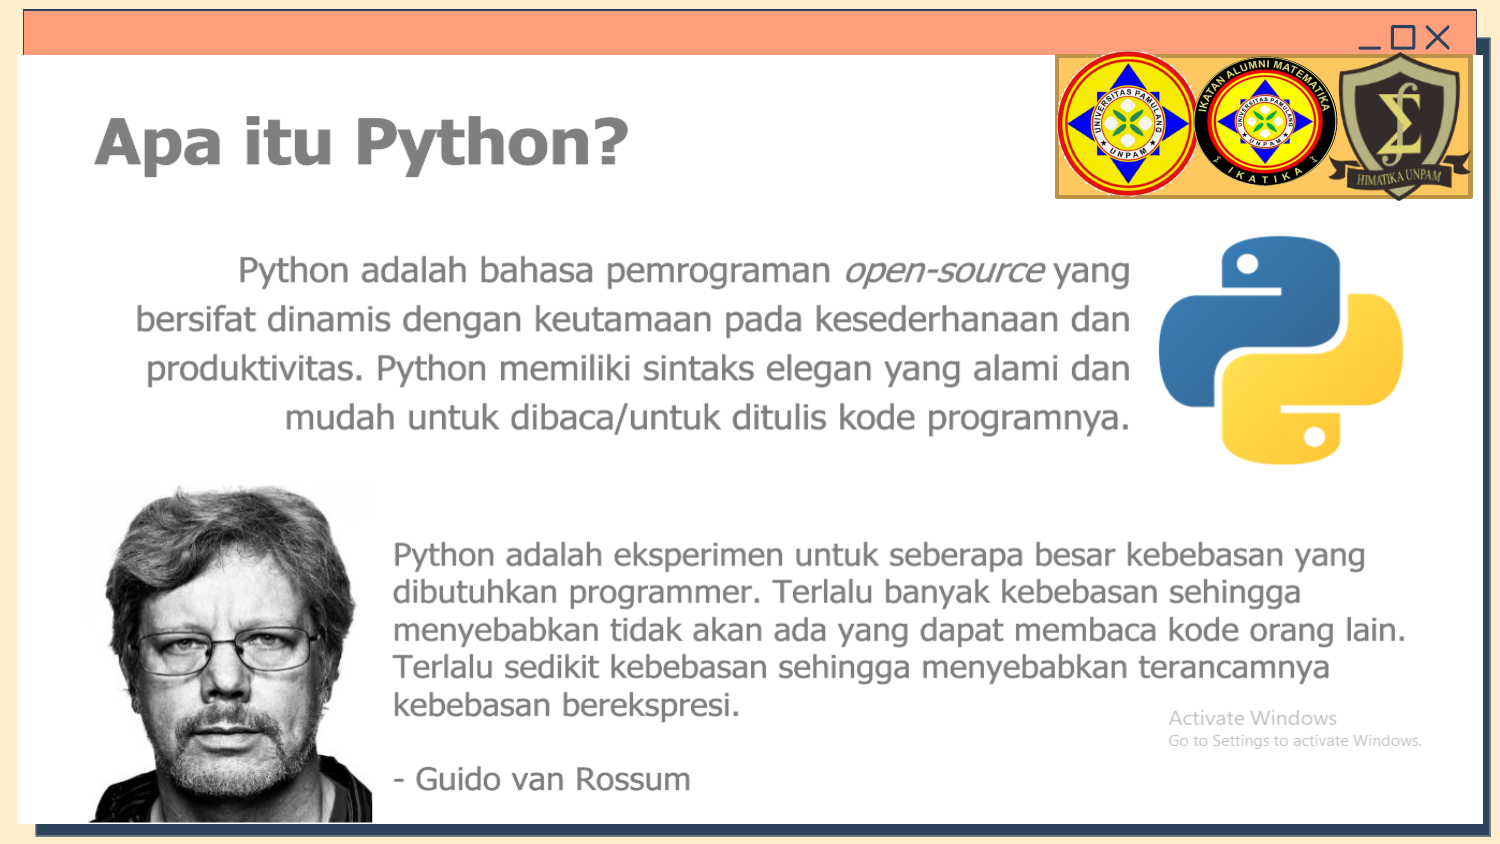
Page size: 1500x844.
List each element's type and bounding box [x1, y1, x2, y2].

picture [17, 51, 1483, 824]
